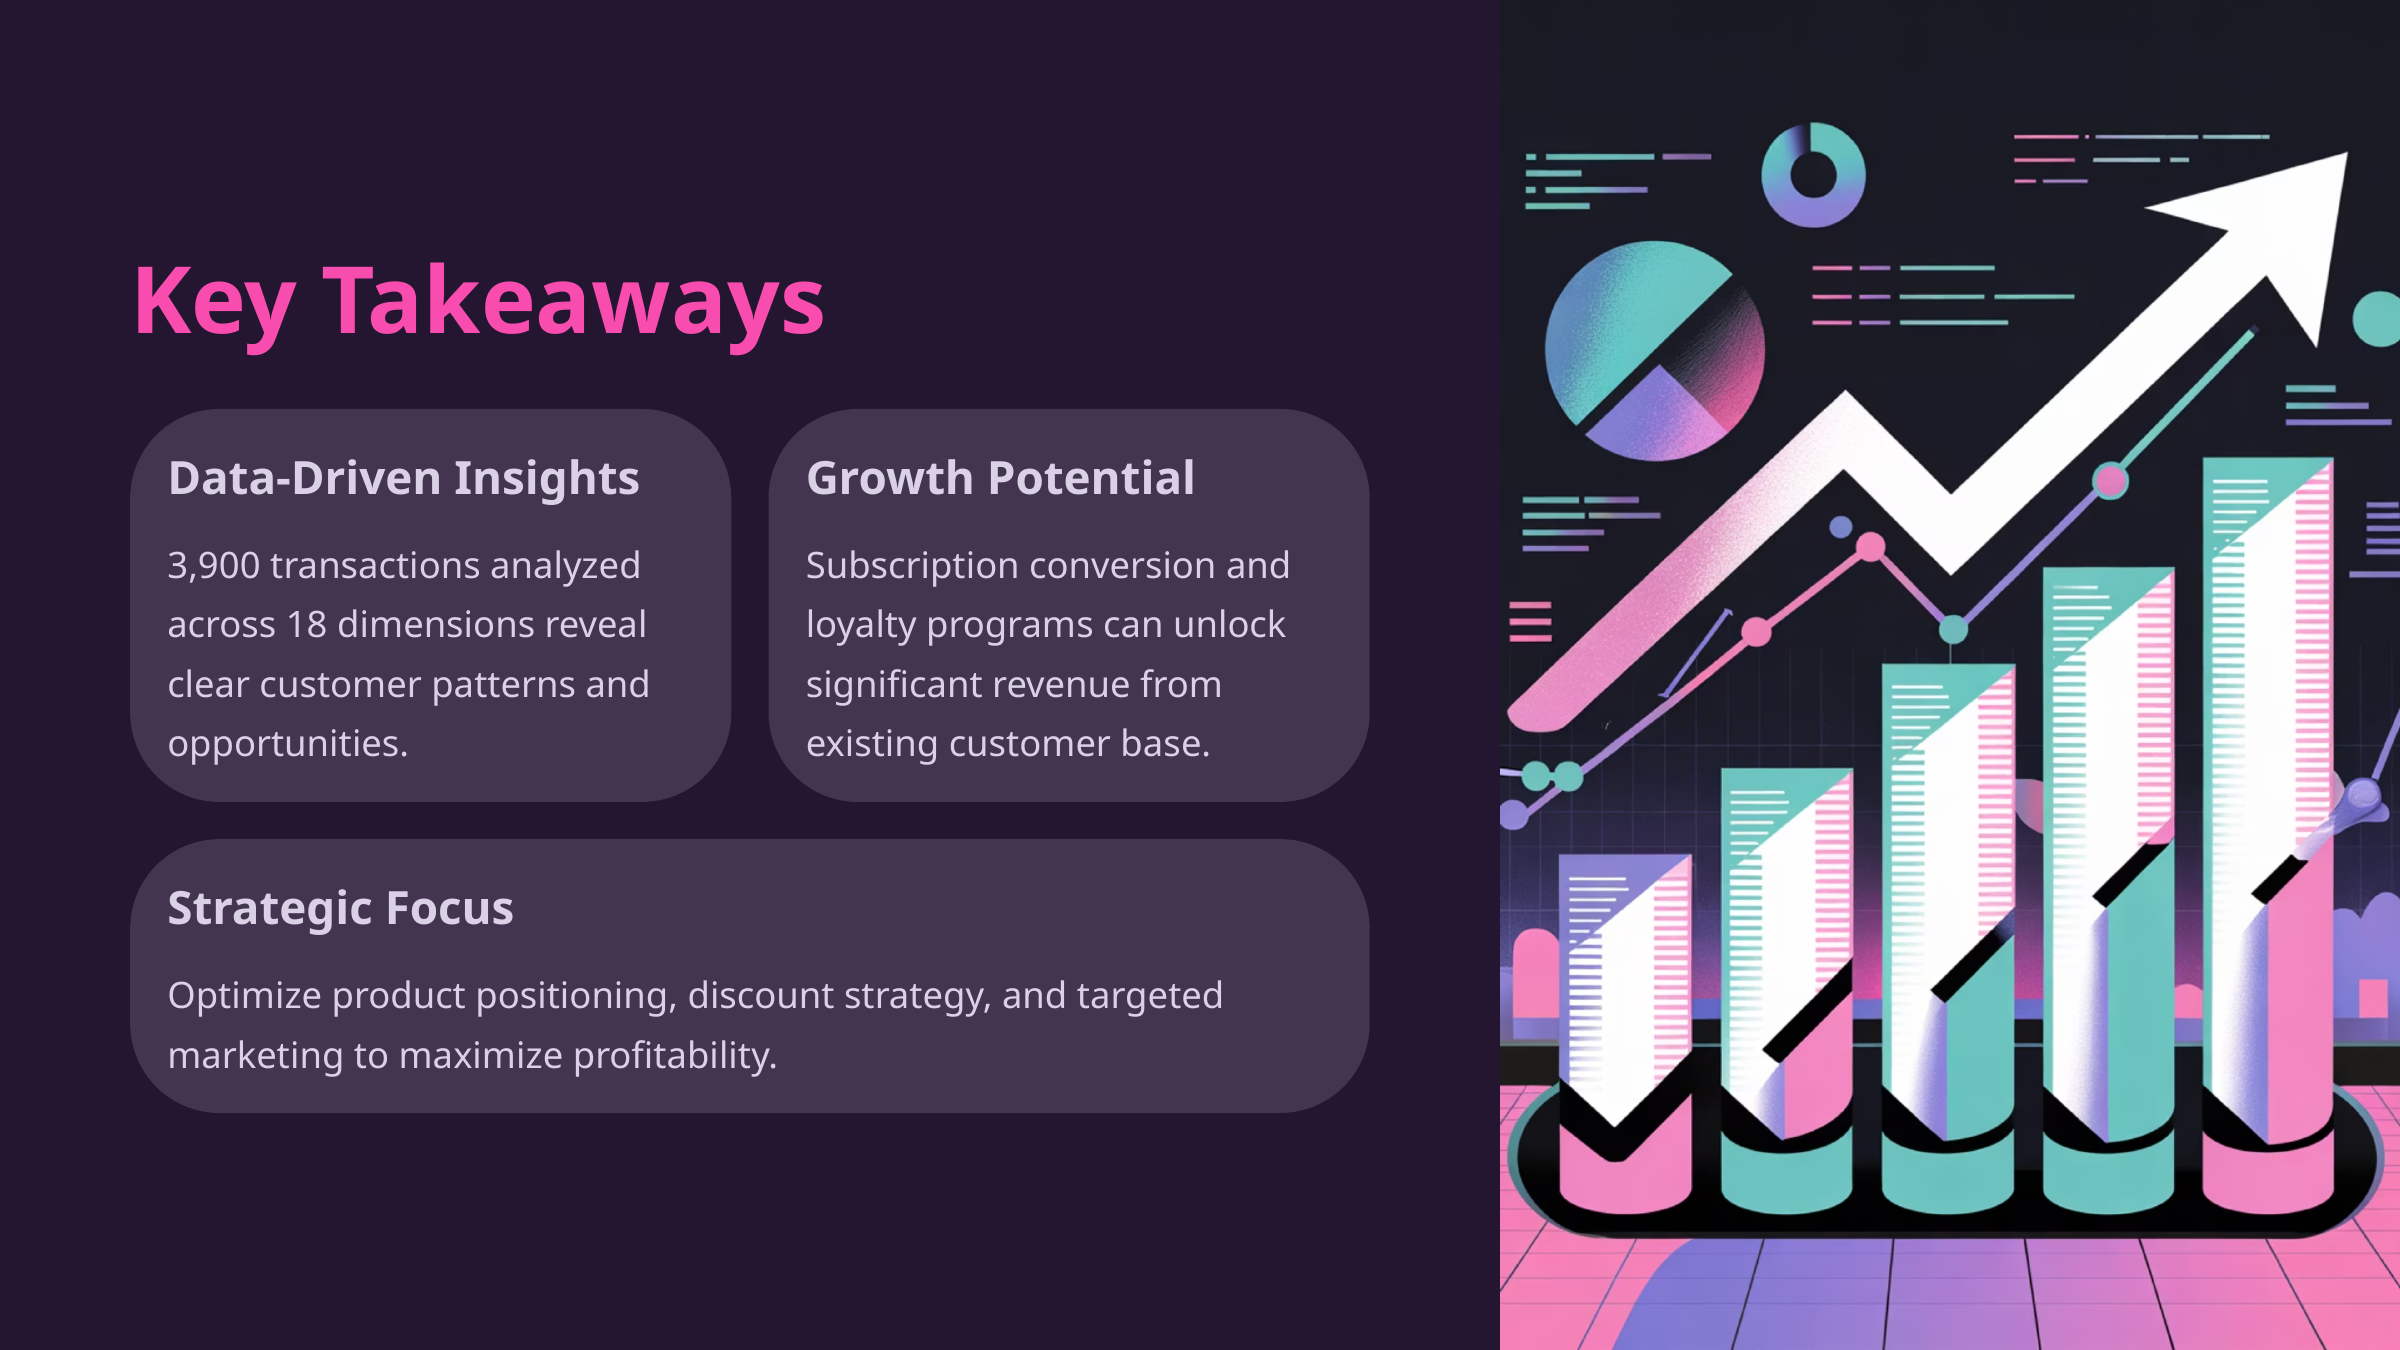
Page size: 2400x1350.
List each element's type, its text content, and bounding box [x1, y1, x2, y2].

text_box [130, 839, 1370, 1114]
text_box [768, 408, 1370, 802]
text_box Optimize product positioning, discount strategy, and targeted marketing to maximize profitability. [167, 956, 1333, 1076]
text_box [130, 408, 732, 802]
text_box Key Takeaways [130, 236, 1061, 354]
text_box Subscription conversion and loyalty programs can unlock significant revenue from existing customer base. [805, 526, 1333, 765]
text_box 3,900 transactions analyzed across 18 dimensions reveal clear customer patterns and opportunities. [167, 526, 695, 765]
text_box Strategic Focus [167, 876, 633, 935]
text_box Growth Potential [805, 446, 1271, 505]
text_box Data-Driven Insights [167, 446, 633, 505]
picture [1499, 0, 2400, 1350]
